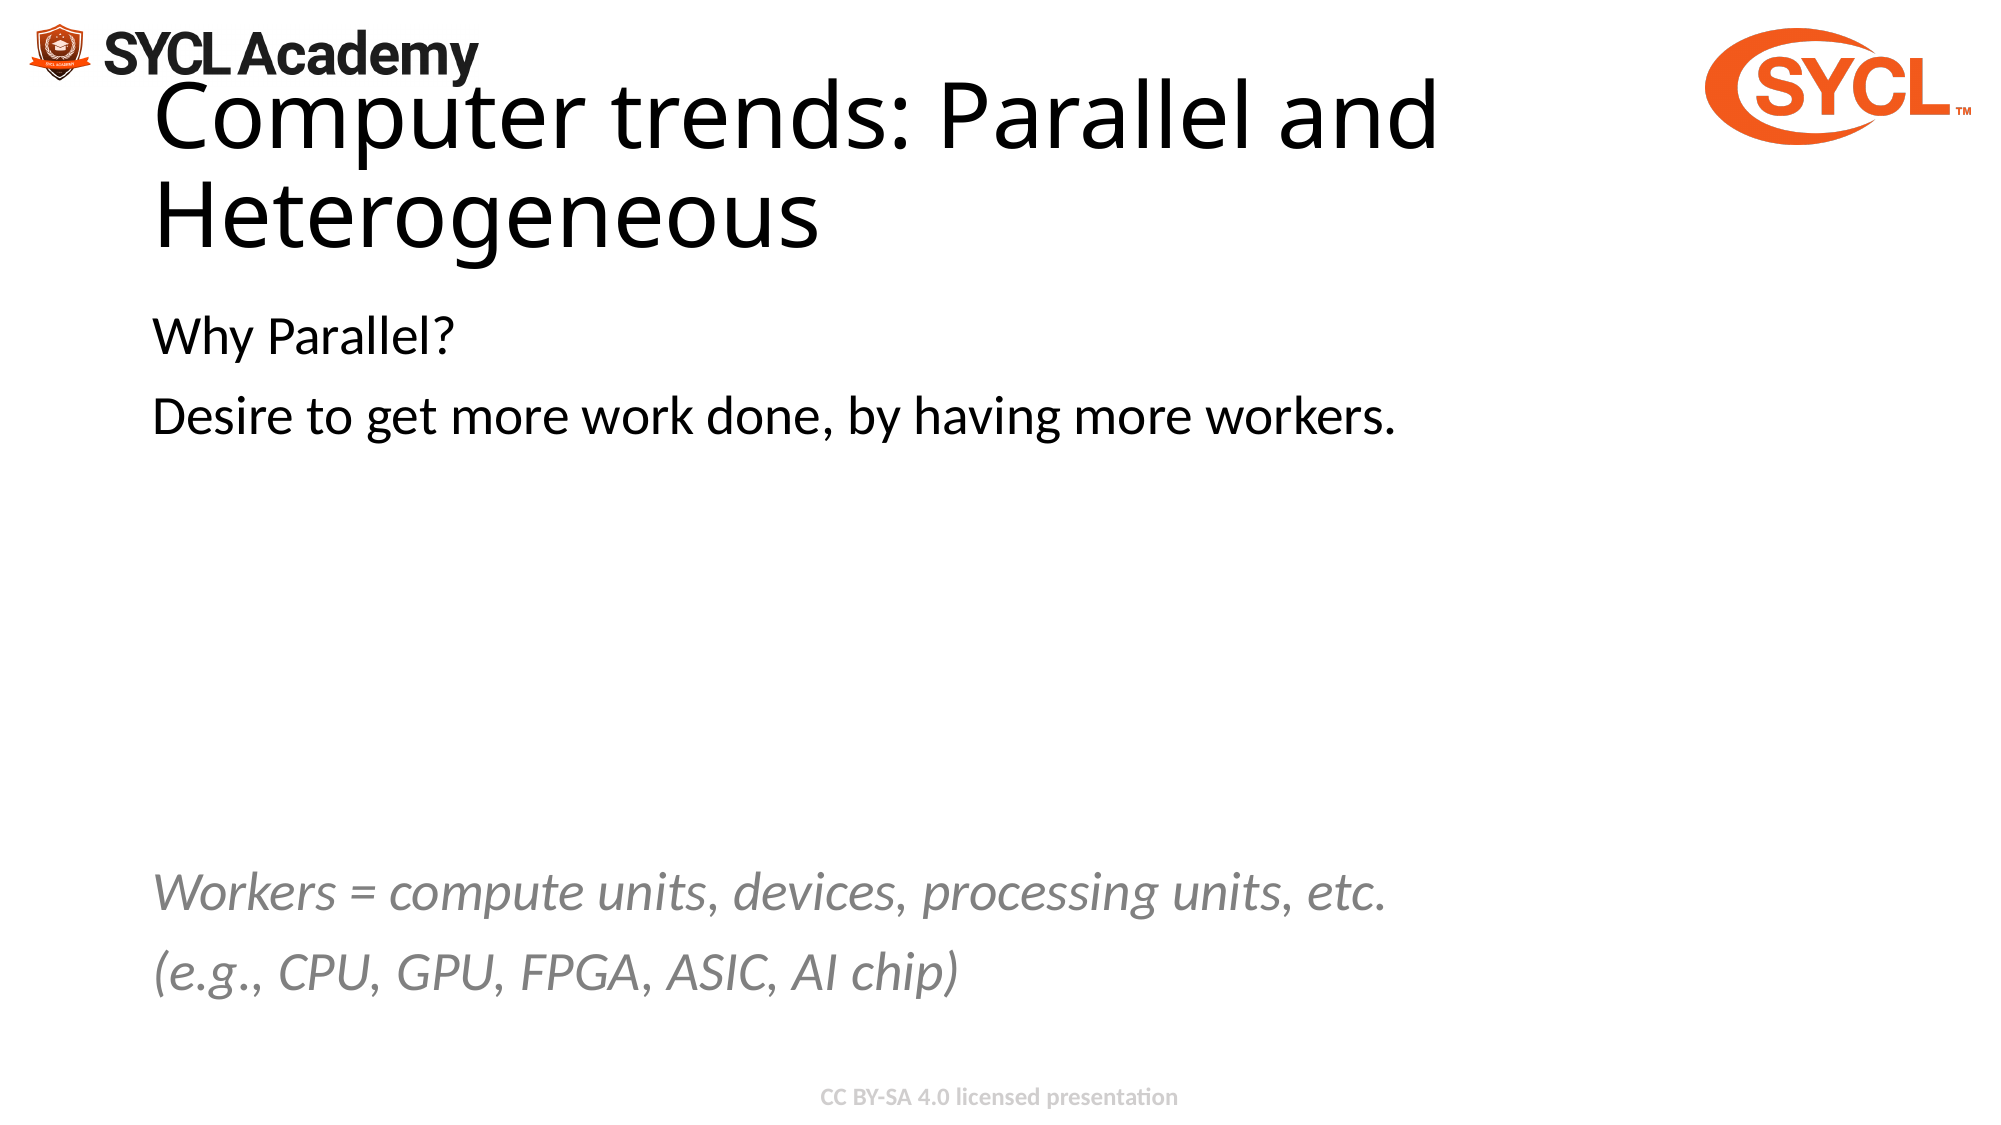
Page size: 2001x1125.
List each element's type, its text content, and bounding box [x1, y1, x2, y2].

title Computer trends: Parallel and Heterogeneous [137, 59, 1863, 278]
picture [1705, 28, 1971, 145]
picture [29, 24, 479, 87]
list Why Parallel? Desire to get more work done, by having more workers. Why Heterogeneous? Desire to get more work done, by having different types of workers. Workers = compute units, devices, processing units, etc. (e.g., CPU, GPU, FPGA, ASIC, AI chip) [137, 299, 1863, 1014]
